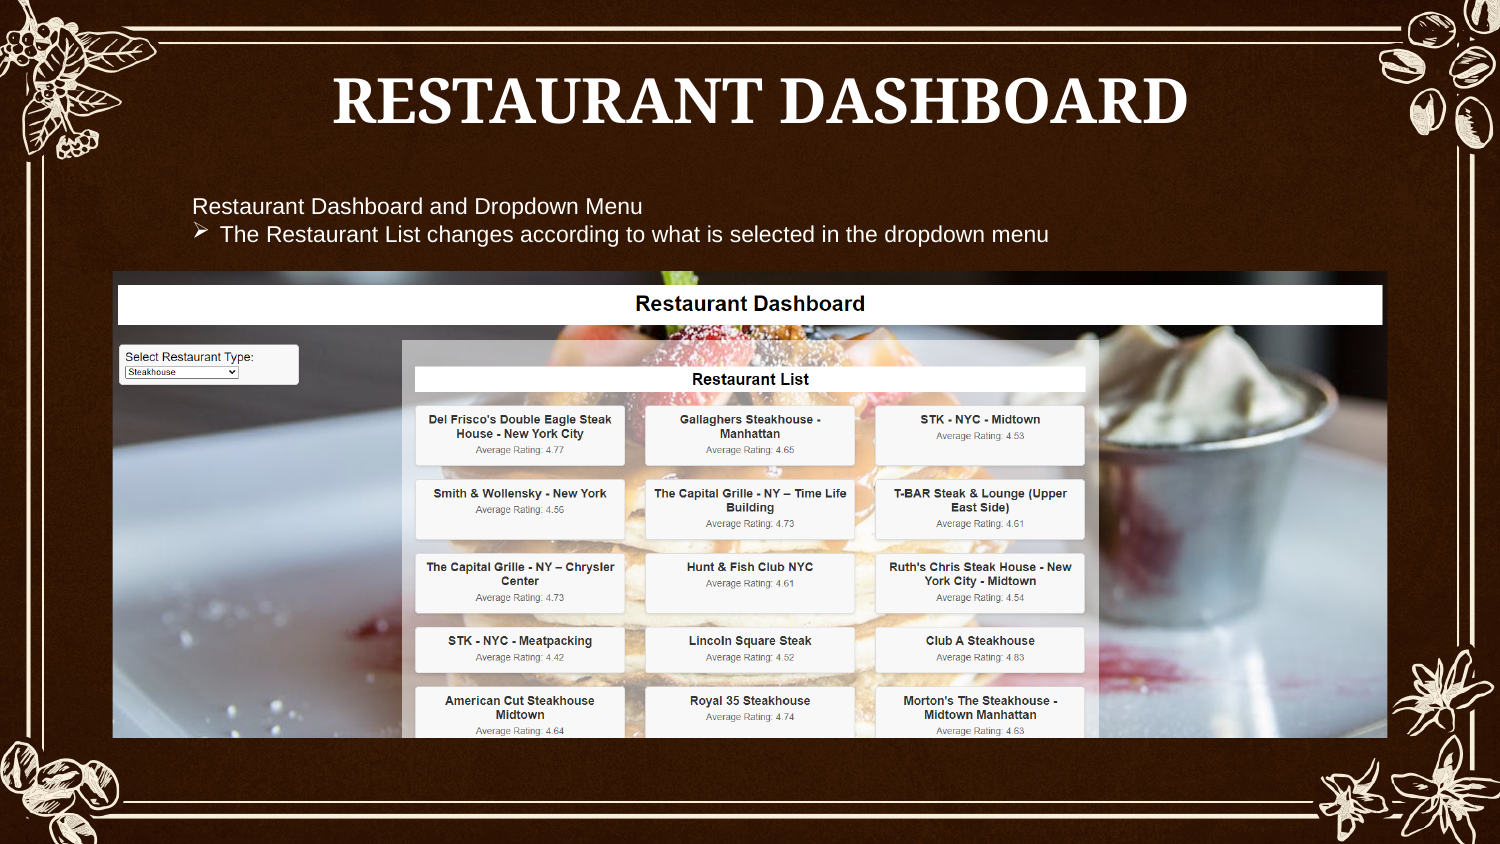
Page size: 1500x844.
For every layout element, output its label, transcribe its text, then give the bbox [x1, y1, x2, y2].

text_box RESTAURANT DASHBOARD [258, 55, 1265, 142]
text_box Restaurant Dashboard and Dropdown Menu The Restaurant List changes according to what is selected in the dropdown menu [180, 186, 1331, 253]
picture [0, 0, 1500, 844]
